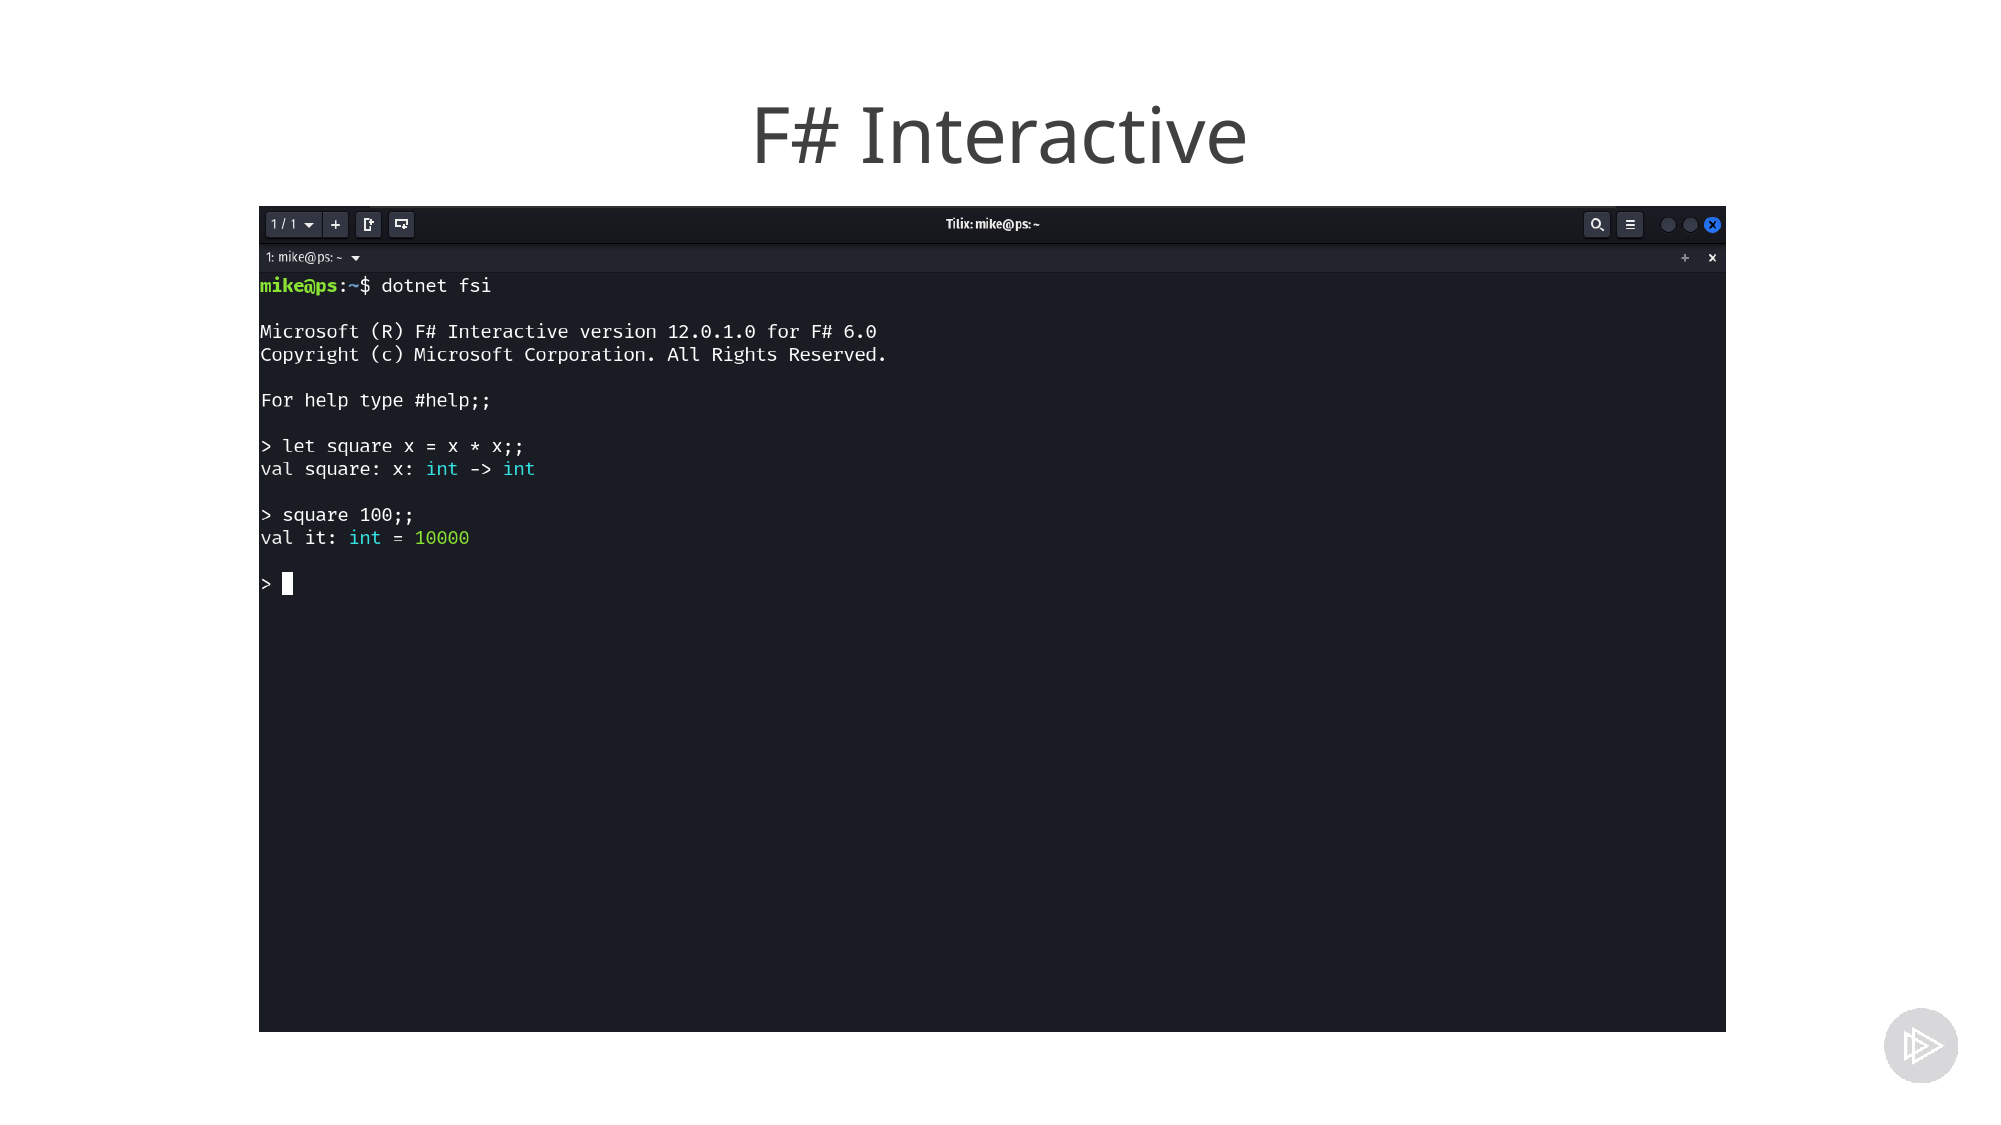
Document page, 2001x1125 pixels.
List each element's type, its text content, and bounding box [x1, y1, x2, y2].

picture [259, 206, 1726, 1032]
title printf / printfn [1884, 1008, 1958, 1083]
title F# Interactive [137, 93, 1863, 183]
